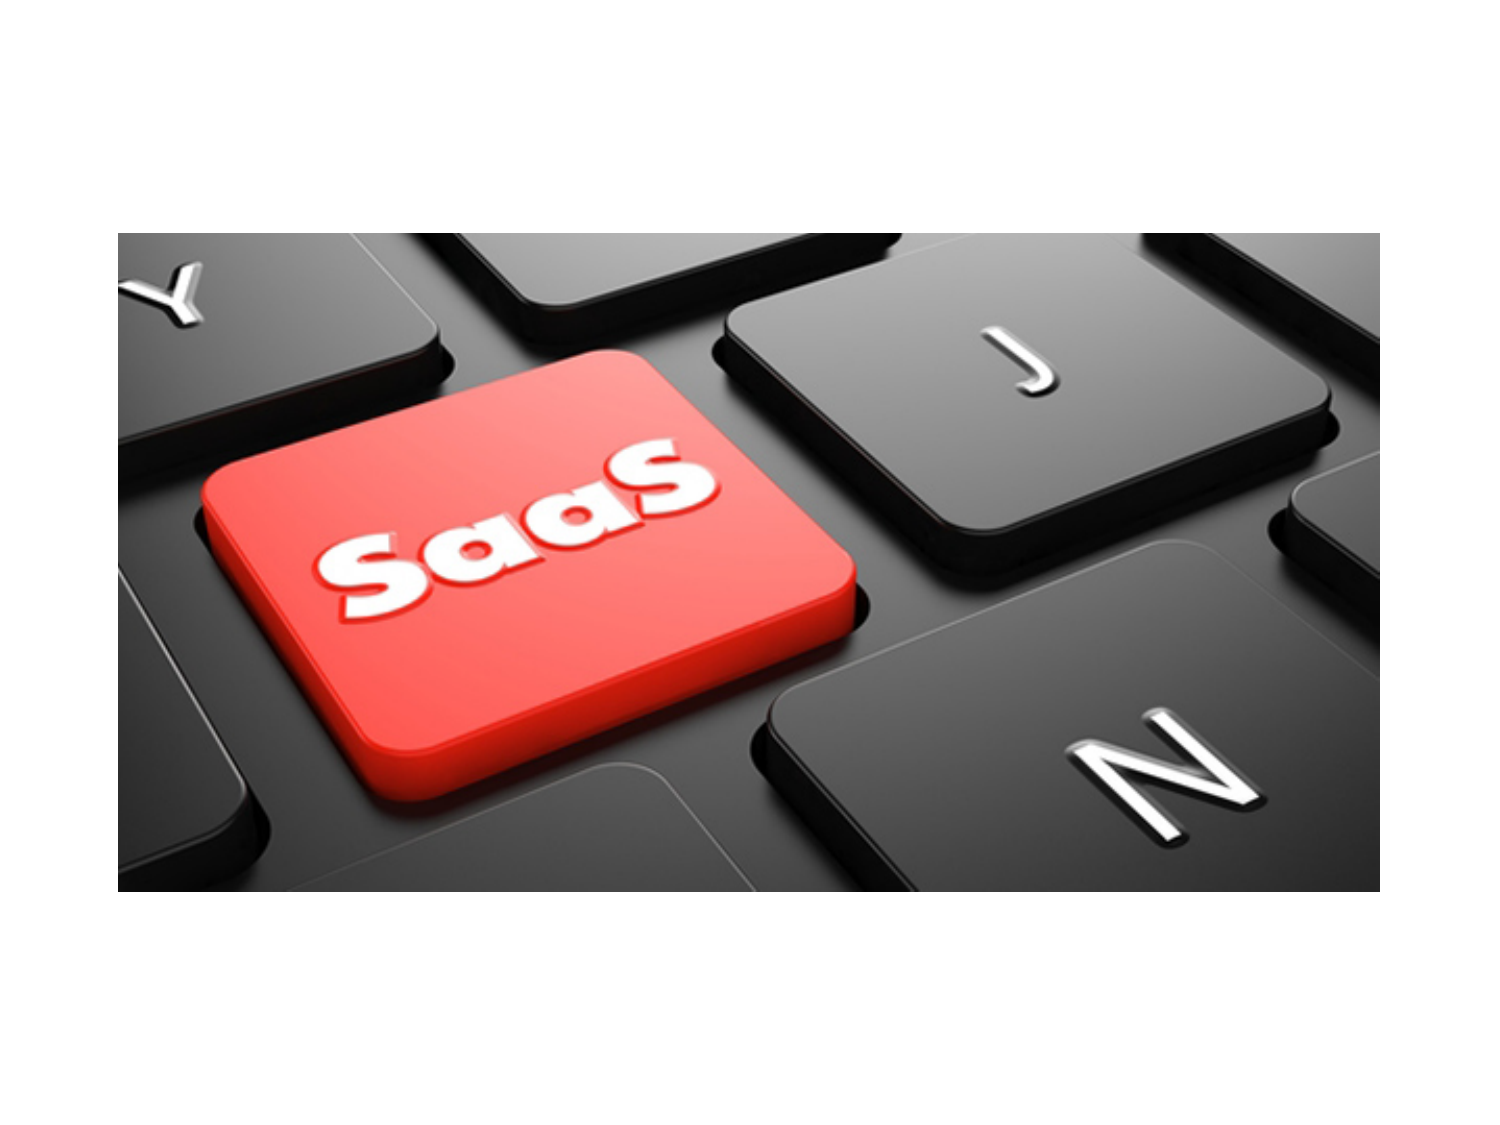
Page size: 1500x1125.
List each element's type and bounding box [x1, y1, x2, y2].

picture [118, 233, 1380, 892]
